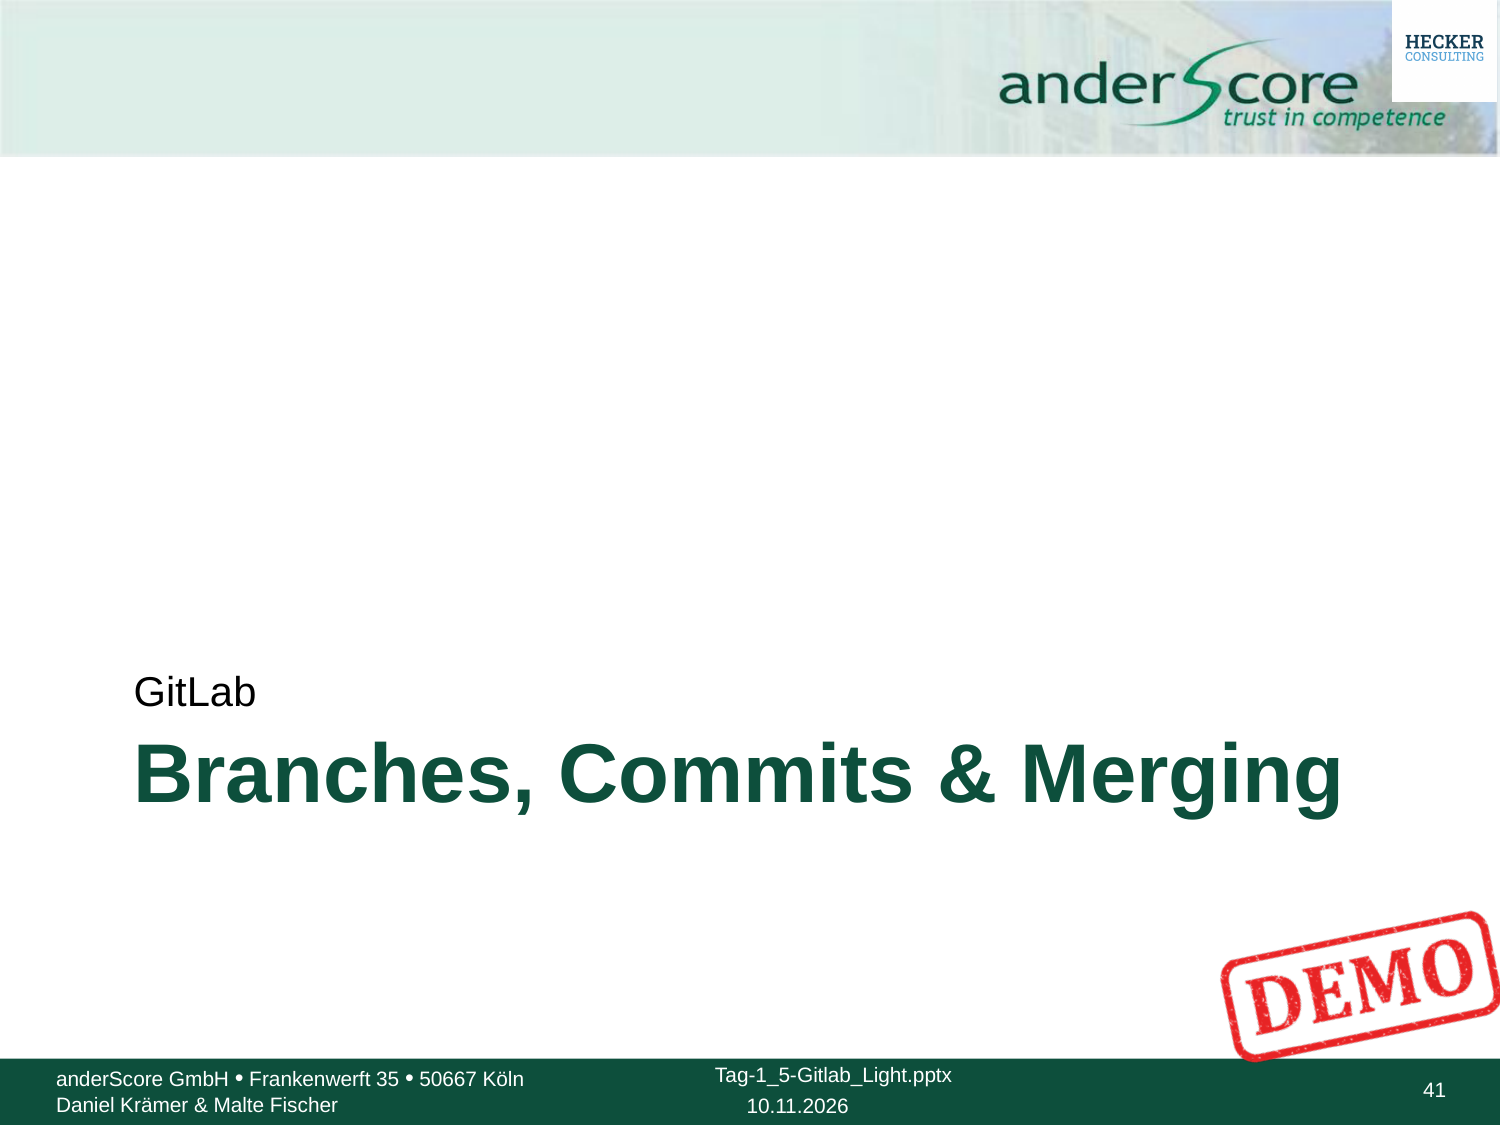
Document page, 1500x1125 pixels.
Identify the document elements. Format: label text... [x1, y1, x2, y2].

picture [1164, 851, 1500, 1124]
title Branches, Commits & Merging [118, 723, 1394, 947]
picture [0, 0, 1500, 157]
list GitLab [118, 476, 1394, 723]
